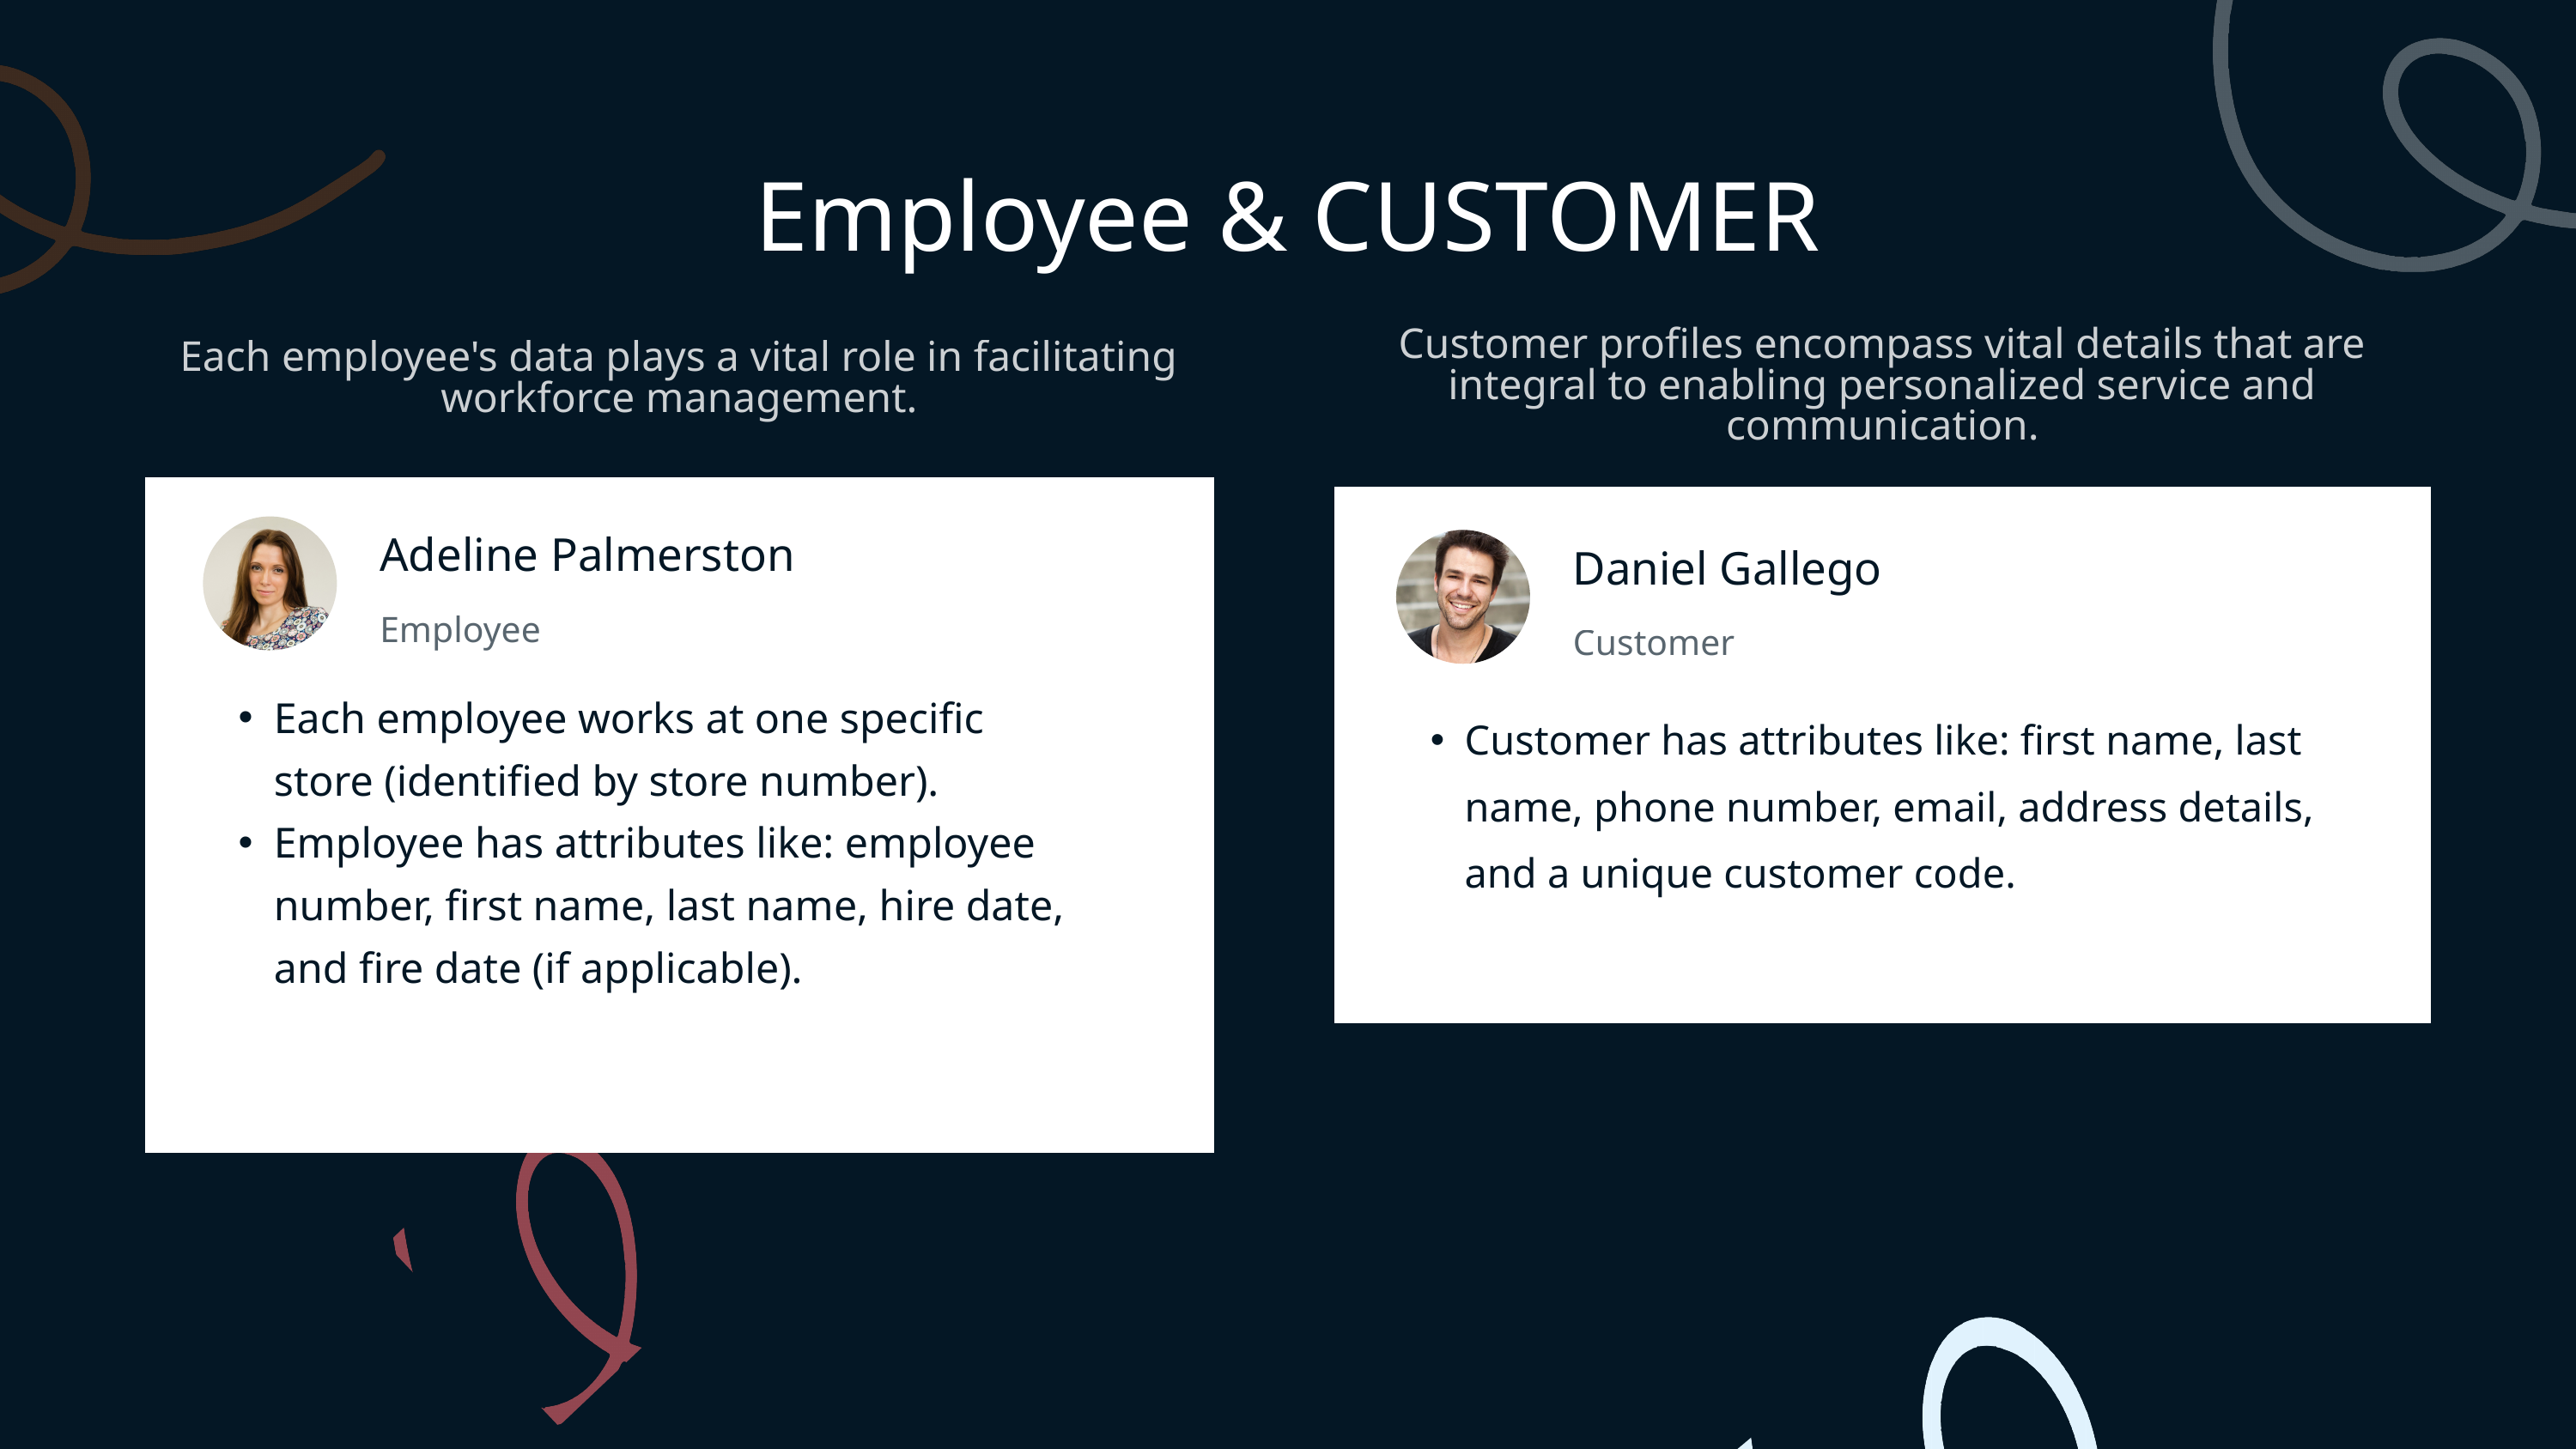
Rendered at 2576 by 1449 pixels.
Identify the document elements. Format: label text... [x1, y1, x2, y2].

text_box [1395, 530, 2057, 664]
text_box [144, 476, 1214, 1154]
text_box Customer profiles encompass vital details that are integral to enabling personalized service and communication. [1334, 324, 2432, 449]
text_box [1334, 486, 2432, 1024]
text_box Employee & CUSTOMER [449, 161, 2127, 271]
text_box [203, 516, 863, 651]
text_box [1737, 1058, 2445, 1449]
text_box [2212, 0, 2576, 272]
text_box [386, 1160, 841, 1427]
text_box Each employee's data plays a vital role in facilitating workforce management. [144, 338, 1214, 421]
text_box [0, 0, 386, 298]
